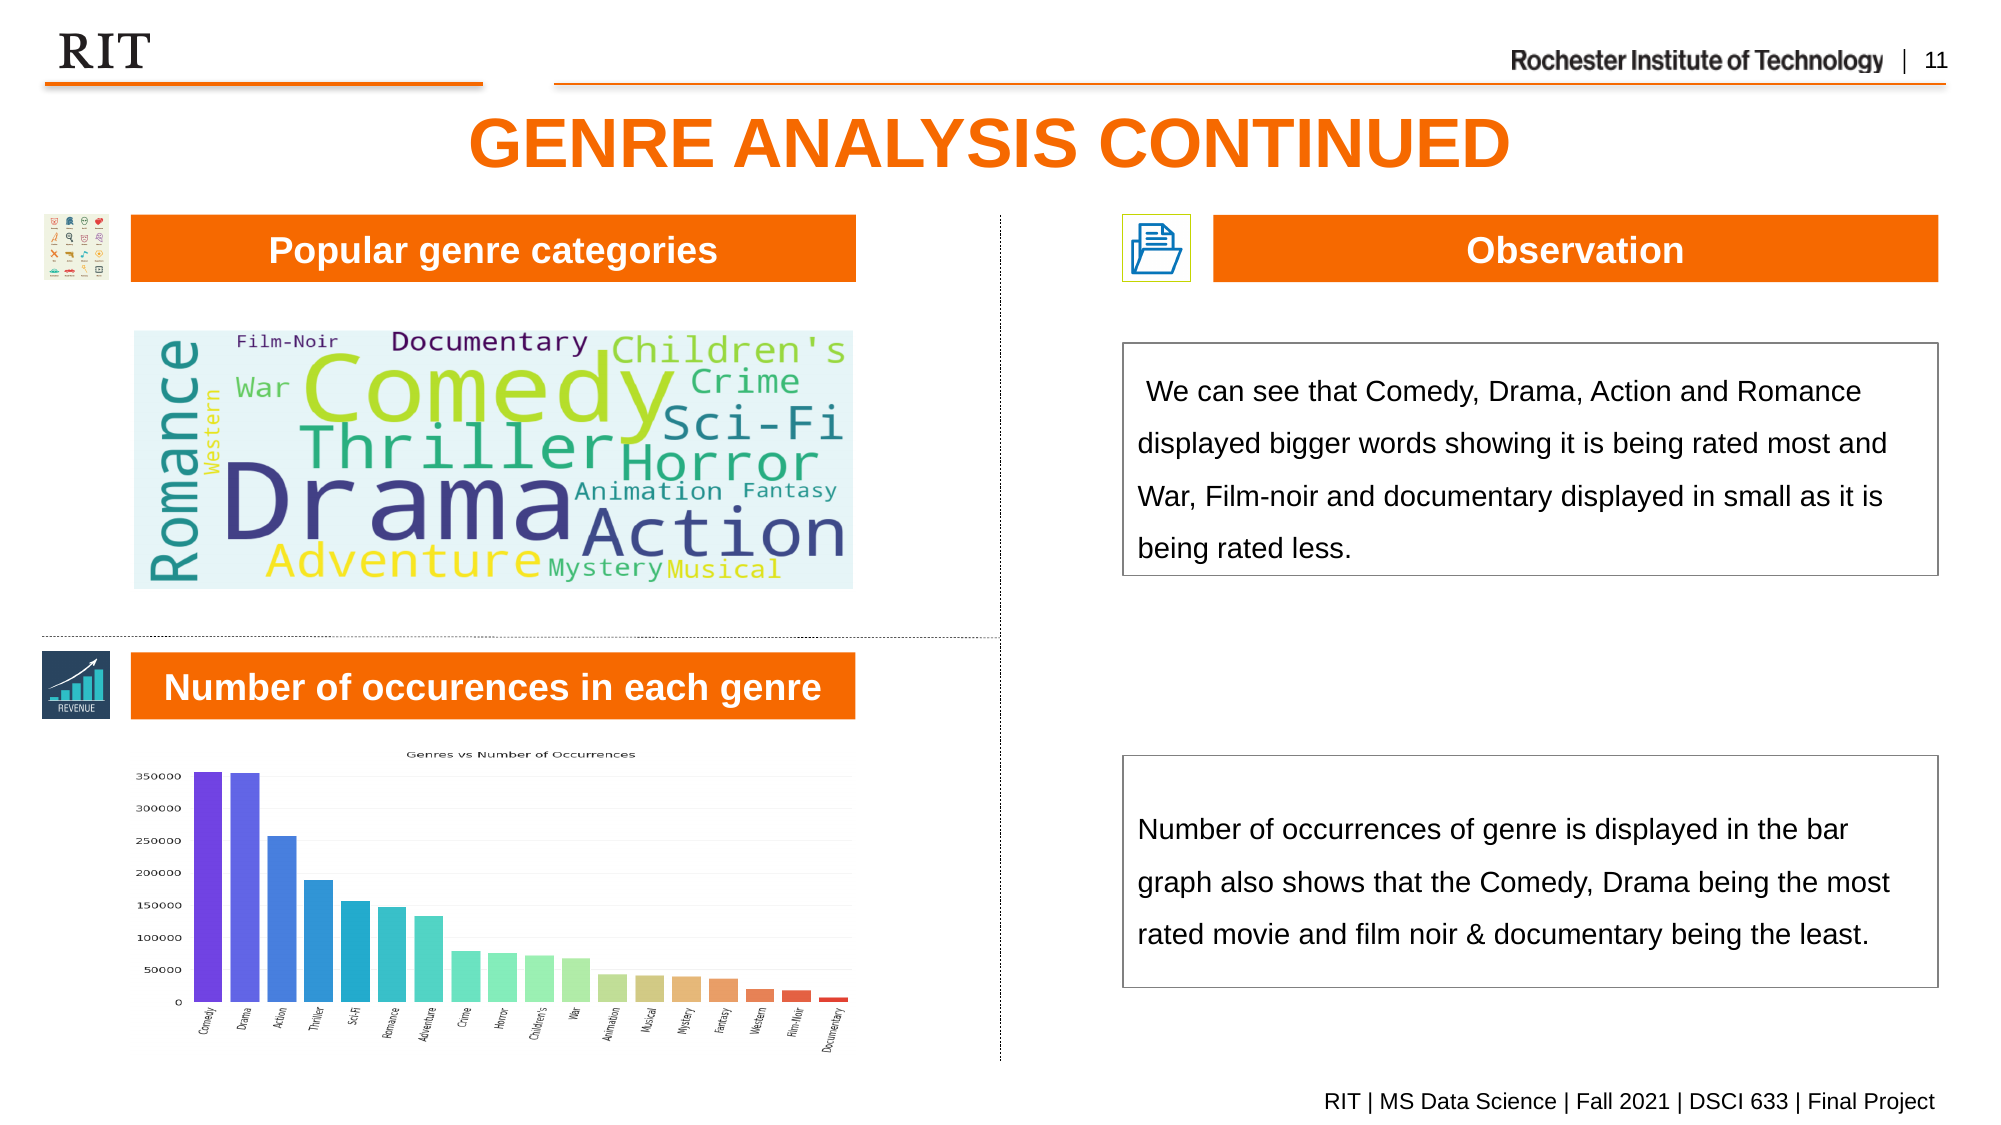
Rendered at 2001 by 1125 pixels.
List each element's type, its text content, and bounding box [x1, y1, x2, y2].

text_box RIT | MS Data Science | Fall 2021 | DSCI 633 | Final Project [0, 1079, 1951, 1113]
picture [41, 650, 110, 719]
text_box Number of occurrences of genre is displayed in the bar graph also shows that the Comedy, Drama being the most rated movie and film noir & documentary being the least. [1121, 753, 1940, 990]
picture [130, 326, 856, 592]
picture [130, 748, 856, 1056]
text_box Popular genre categories [129, 213, 858, 284]
picture [44, 214, 109, 280]
text_box Number of occurences in each genre [129, 650, 857, 722]
text_box Observation [1211, 213, 1940, 284]
text_box We can see that Comedy, Drama, Action and Romance displayed bigger words showing it is being rated most and War, Film-noir and documentary displayed in small as it is being rated less. [1121, 341, 1940, 577]
text_box GENRE ANALYSIS CONTINUED [42, 90, 1939, 190]
picture [1122, 214, 1191, 283]
